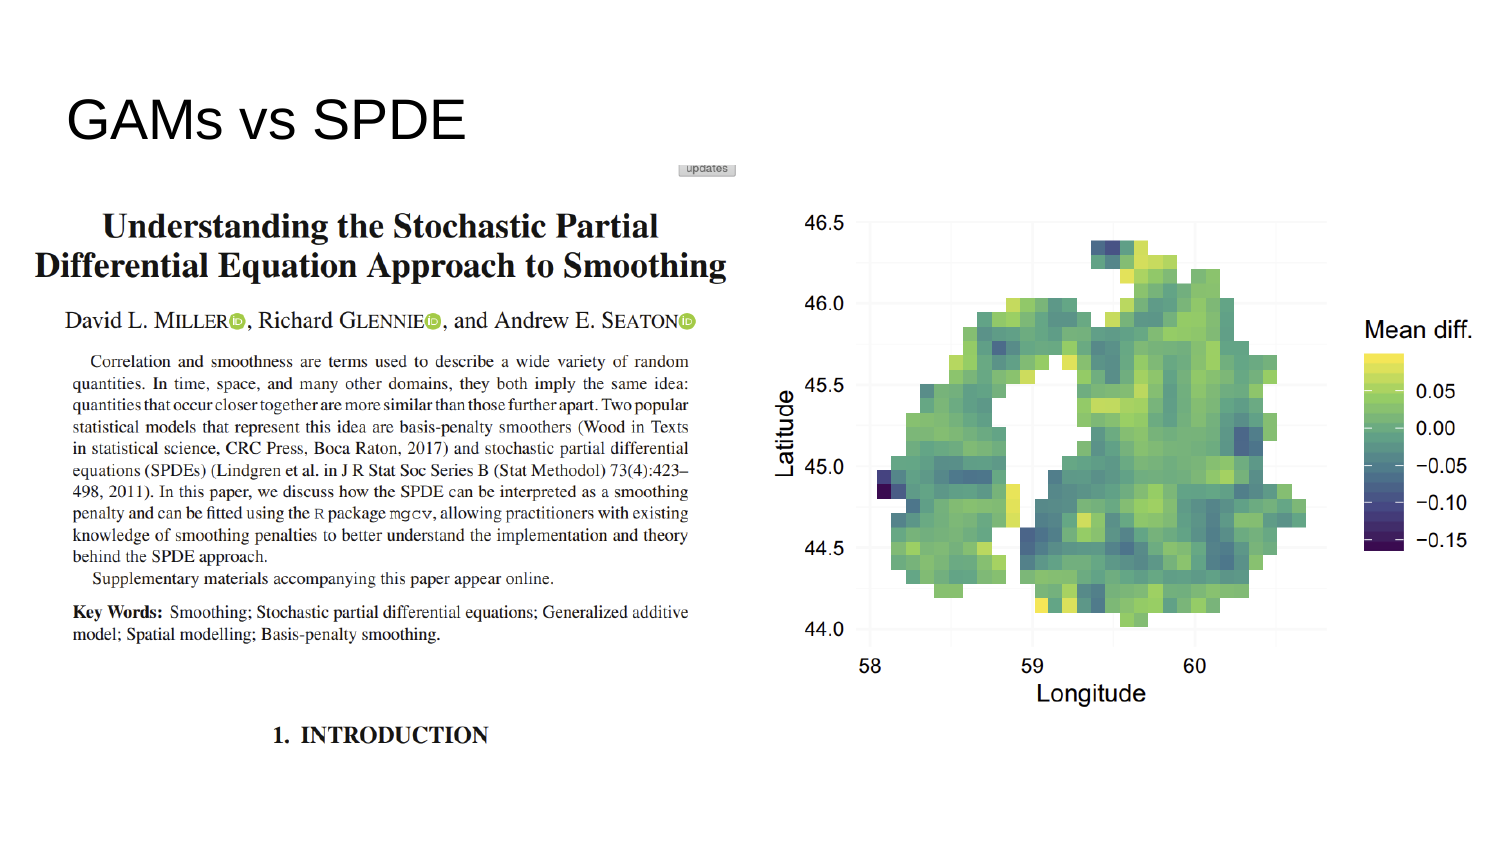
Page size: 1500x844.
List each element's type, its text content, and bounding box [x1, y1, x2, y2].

picture [754, 188, 1489, 719]
picture [15, 165, 751, 745]
title GAMs vs SPDE [51, 72, 1449, 167]
